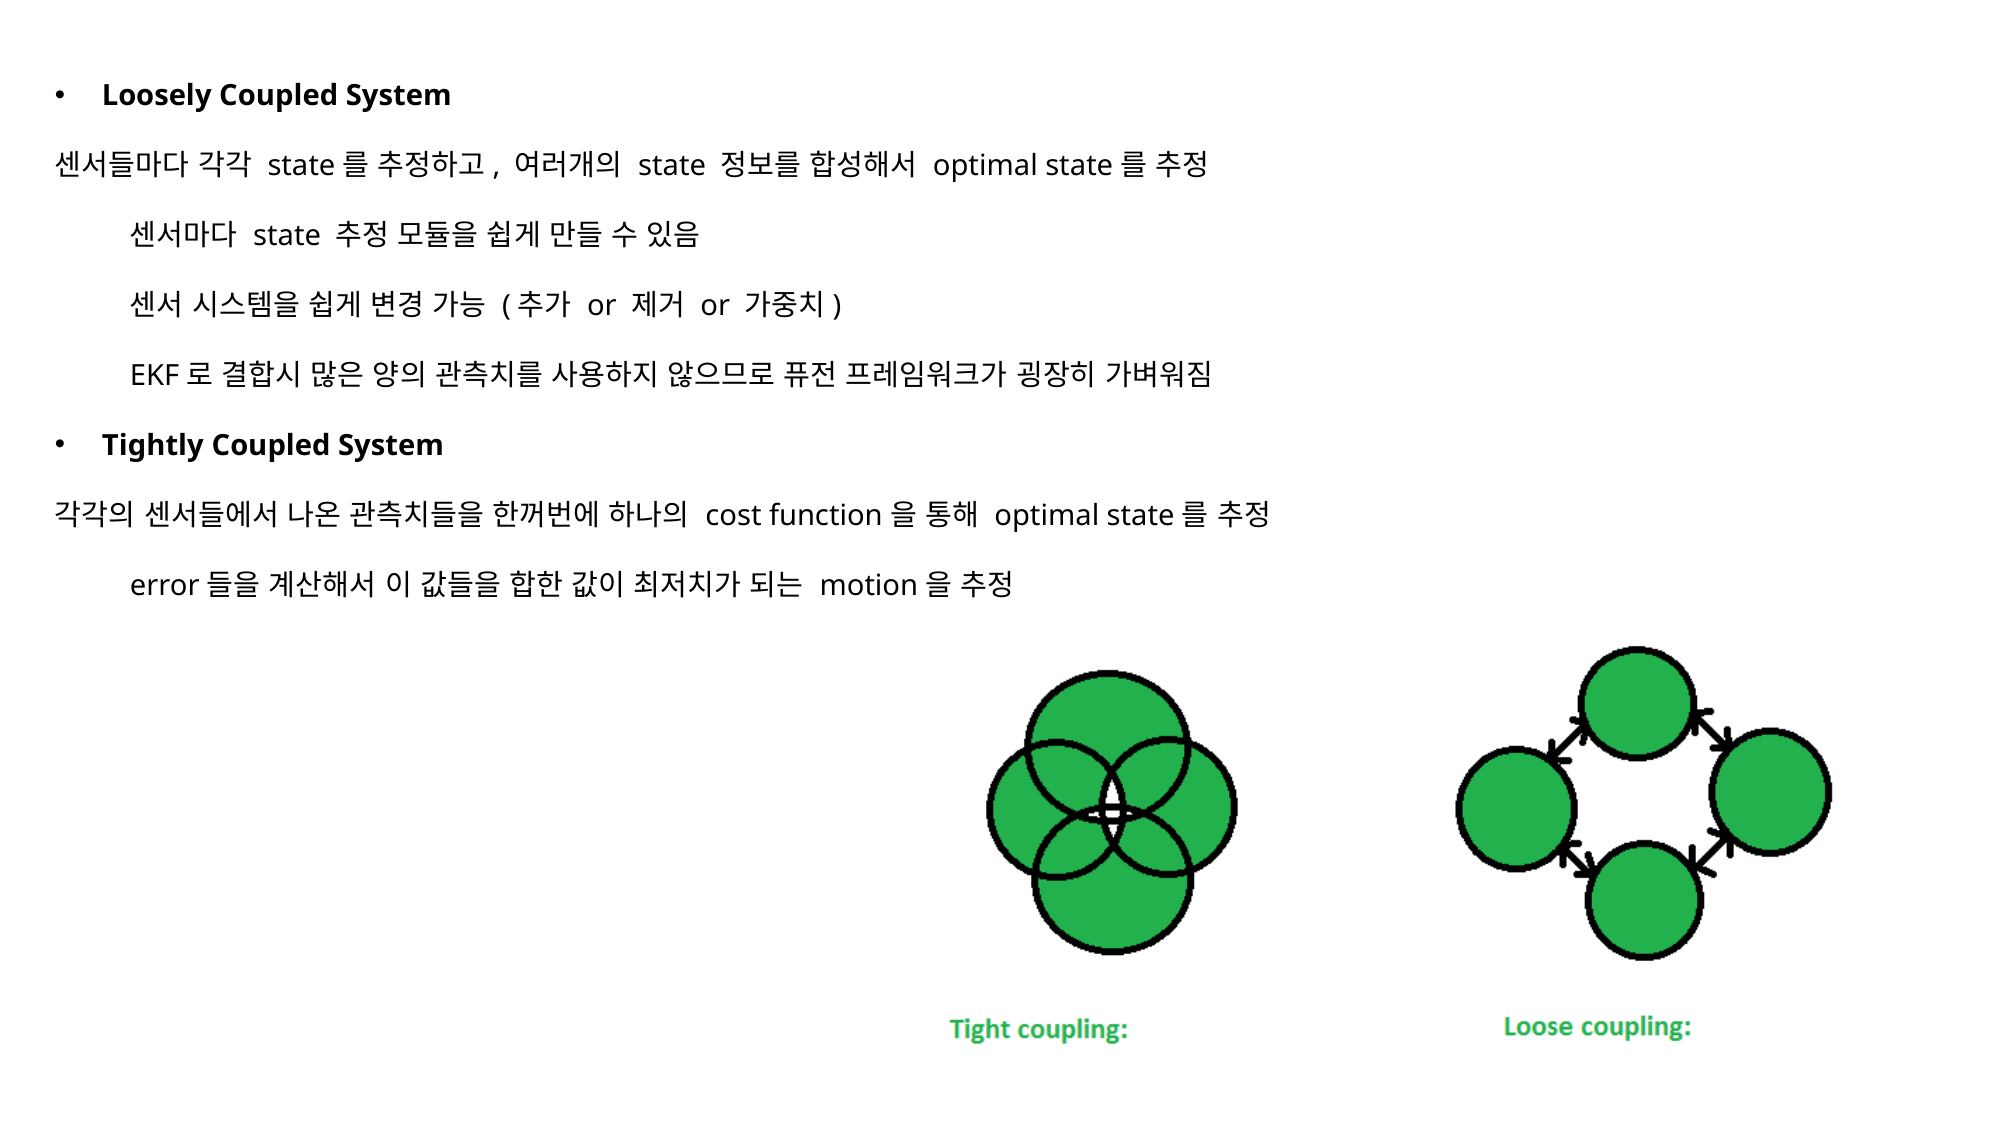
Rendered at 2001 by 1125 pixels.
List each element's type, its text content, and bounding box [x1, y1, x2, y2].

picture [926, 607, 1873, 1050]
text_box Loosely Coupled System 센서들마다 각각 state를 추정하고, 여러개의 state 정보를 합성해서 optimal state를 추정 센서마다 state 추정 모듈을 쉽게 만들 수 있음 센서 시스템을 쉽게 변경 가능 (추가 or 제거 or 가중치) EKF로 결합시 많은 양의 관측치를 사용하지 않으므로 퓨전 프레임워크가 굉장히 가벼워짐 Tightly Coupled System 각각의 센서들에서 나온 관측치들을 한꺼번에 하나의 cost function을 통해 optimal state를 추정 error들을 계산해서 이 값들을 합한 값이 최저치가 되는 motion을 추정 [39, 0, 2000, 644]
